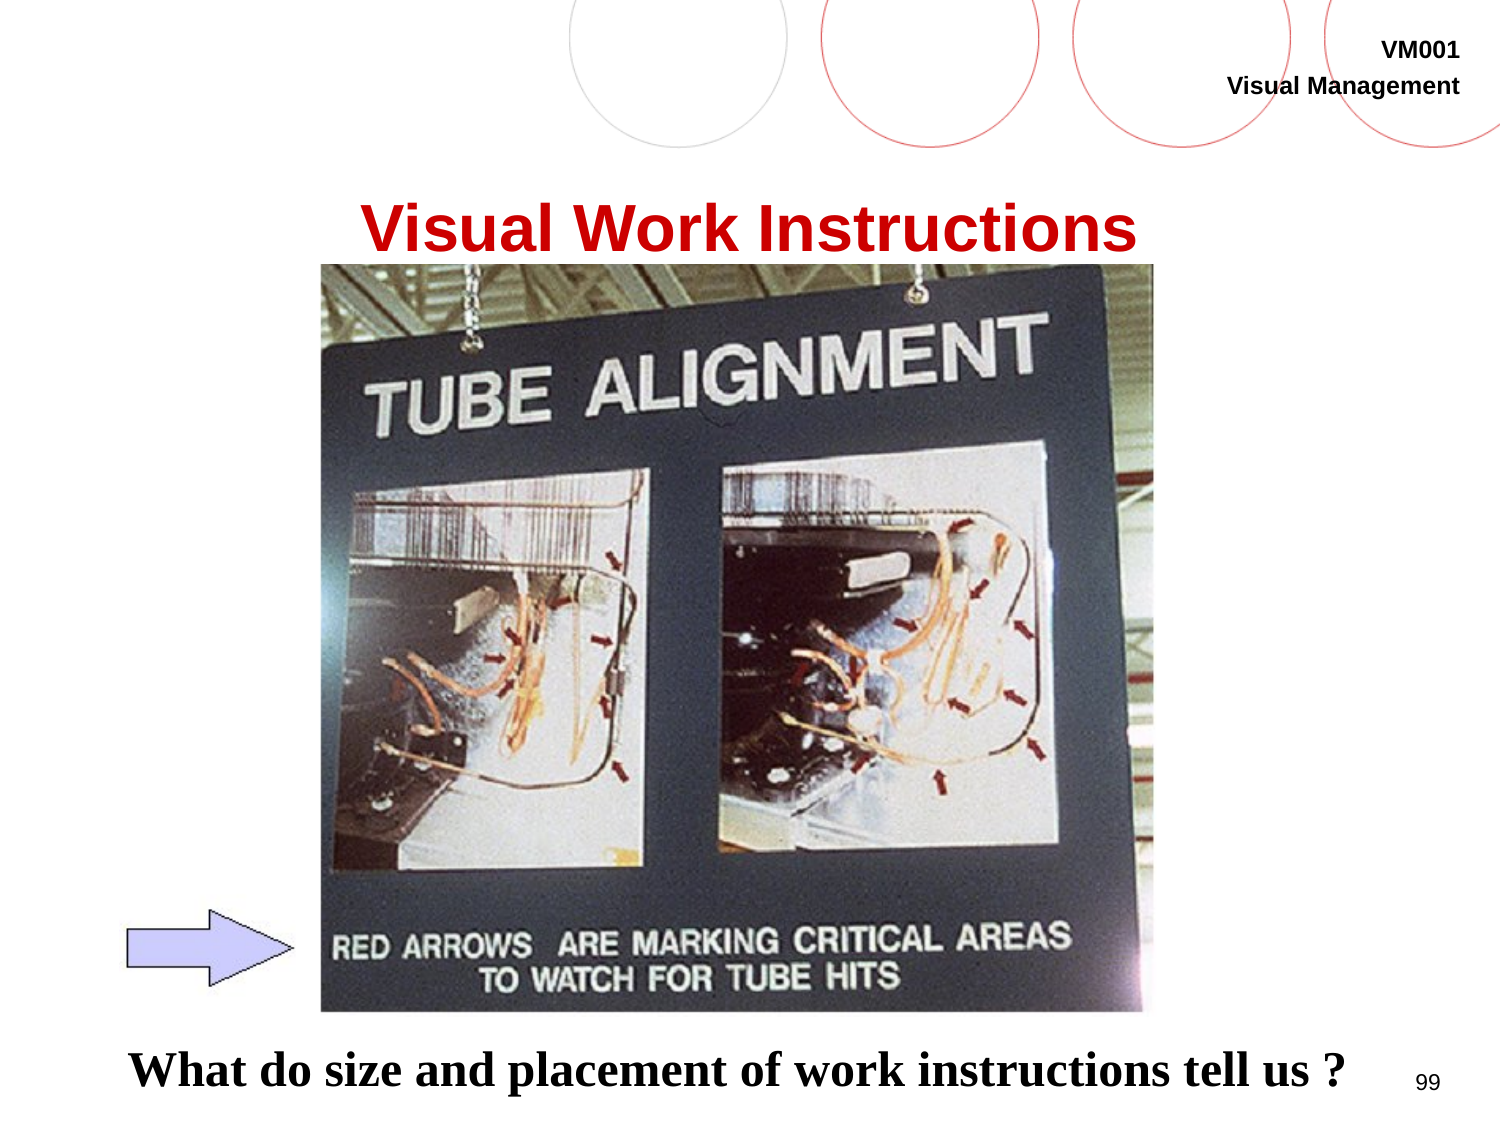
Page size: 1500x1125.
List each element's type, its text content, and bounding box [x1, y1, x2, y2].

picture [568, 0, 1500, 149]
picture [119, 264, 1160, 1018]
title Visual Work Instructions [112, 182, 1388, 280]
text_box What do size and placement of work instructions tell us ? [112, 1029, 1388, 1105]
